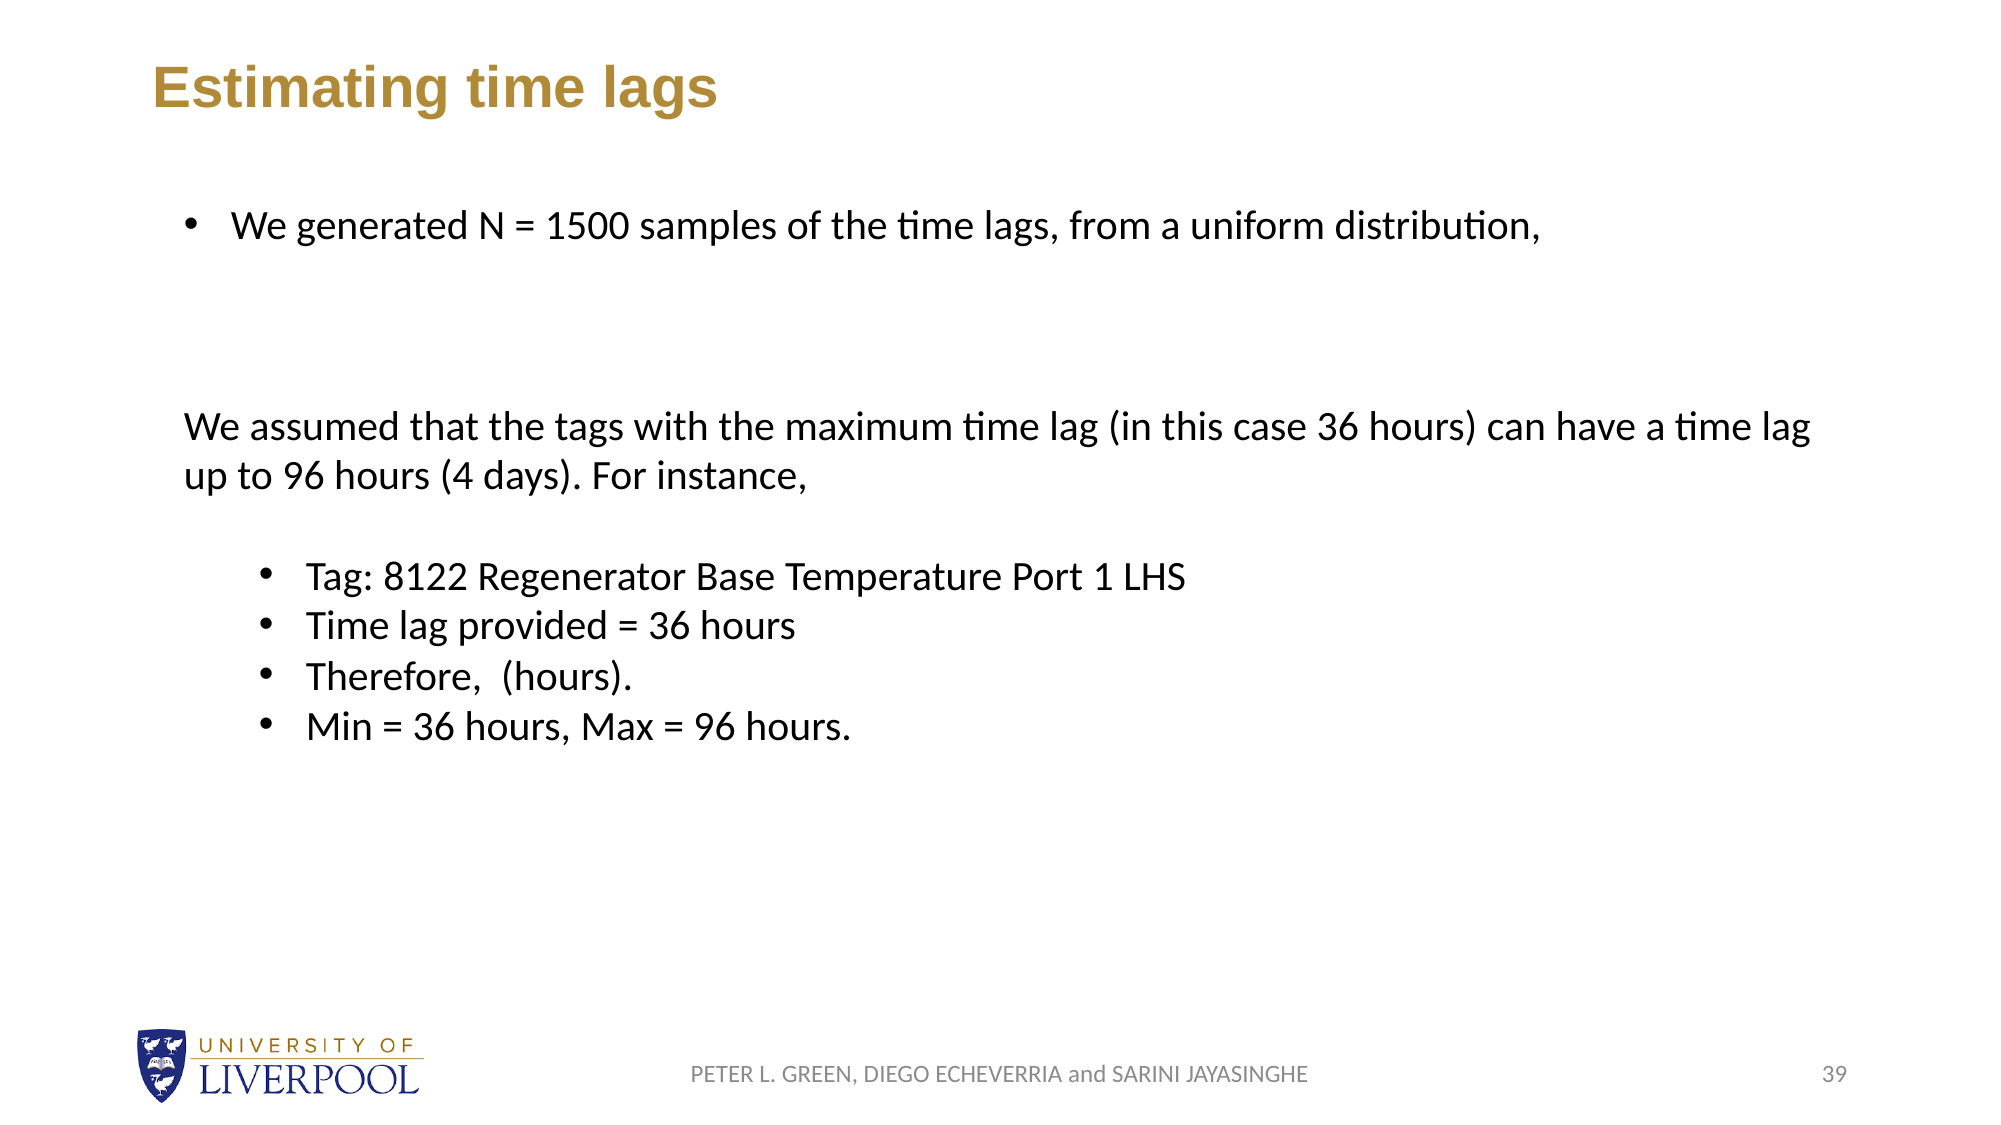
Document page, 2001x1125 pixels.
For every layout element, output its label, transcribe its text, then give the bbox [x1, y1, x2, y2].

footer PETER L. GREEN, DIEGO ECHEVERRIA and SARINI JAYASINGHE [662, 1042, 1338, 1103]
picture [137, 1029, 424, 1103]
list [137, 142, 1863, 1014]
title Estimating time lags [137, 59, 1863, 118]
slide_number 39 [1412, 1042, 1863, 1103]
